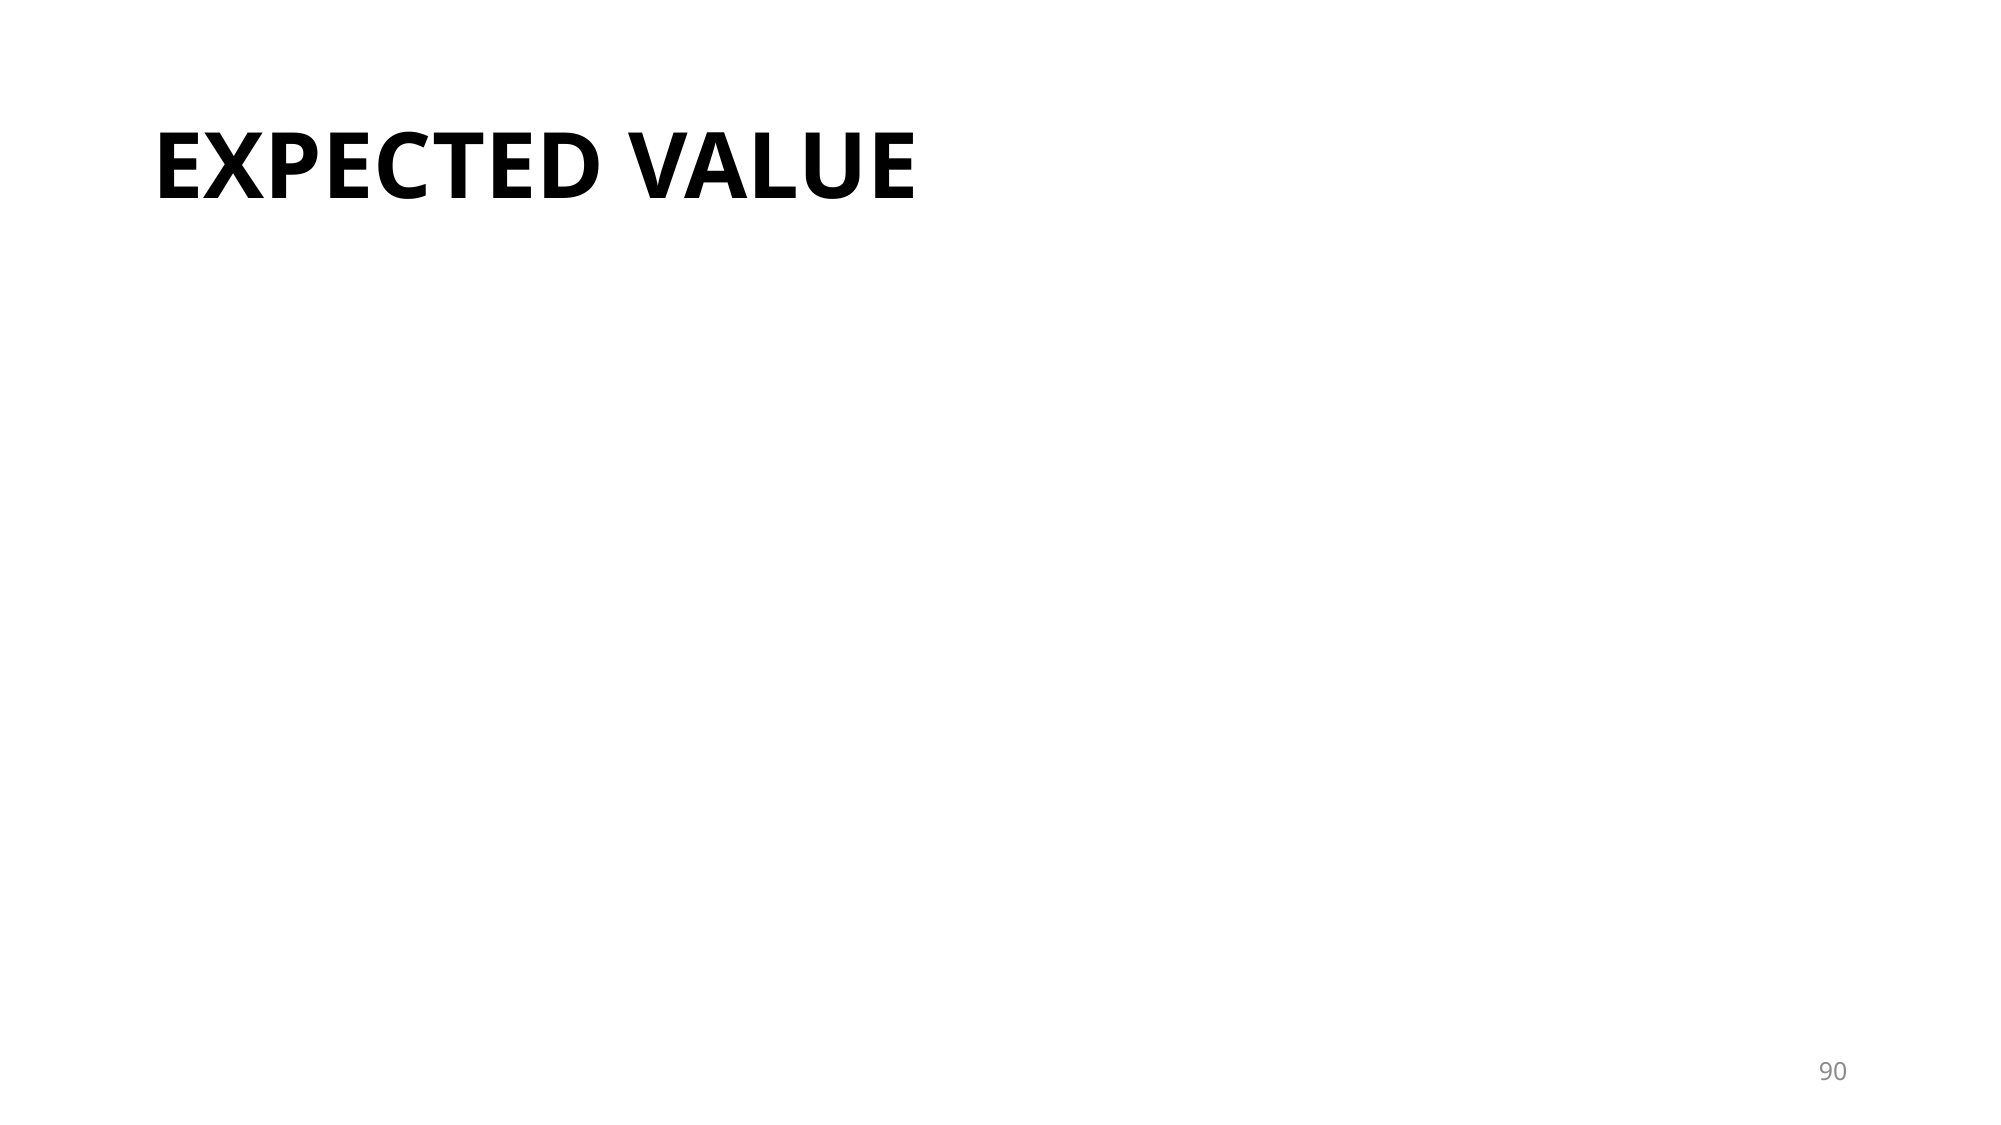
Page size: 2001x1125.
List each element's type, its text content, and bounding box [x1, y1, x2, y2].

slide_number 90 [1412, 1042, 1863, 1103]
title EXPECTED VALUE [137, 59, 1863, 278]
